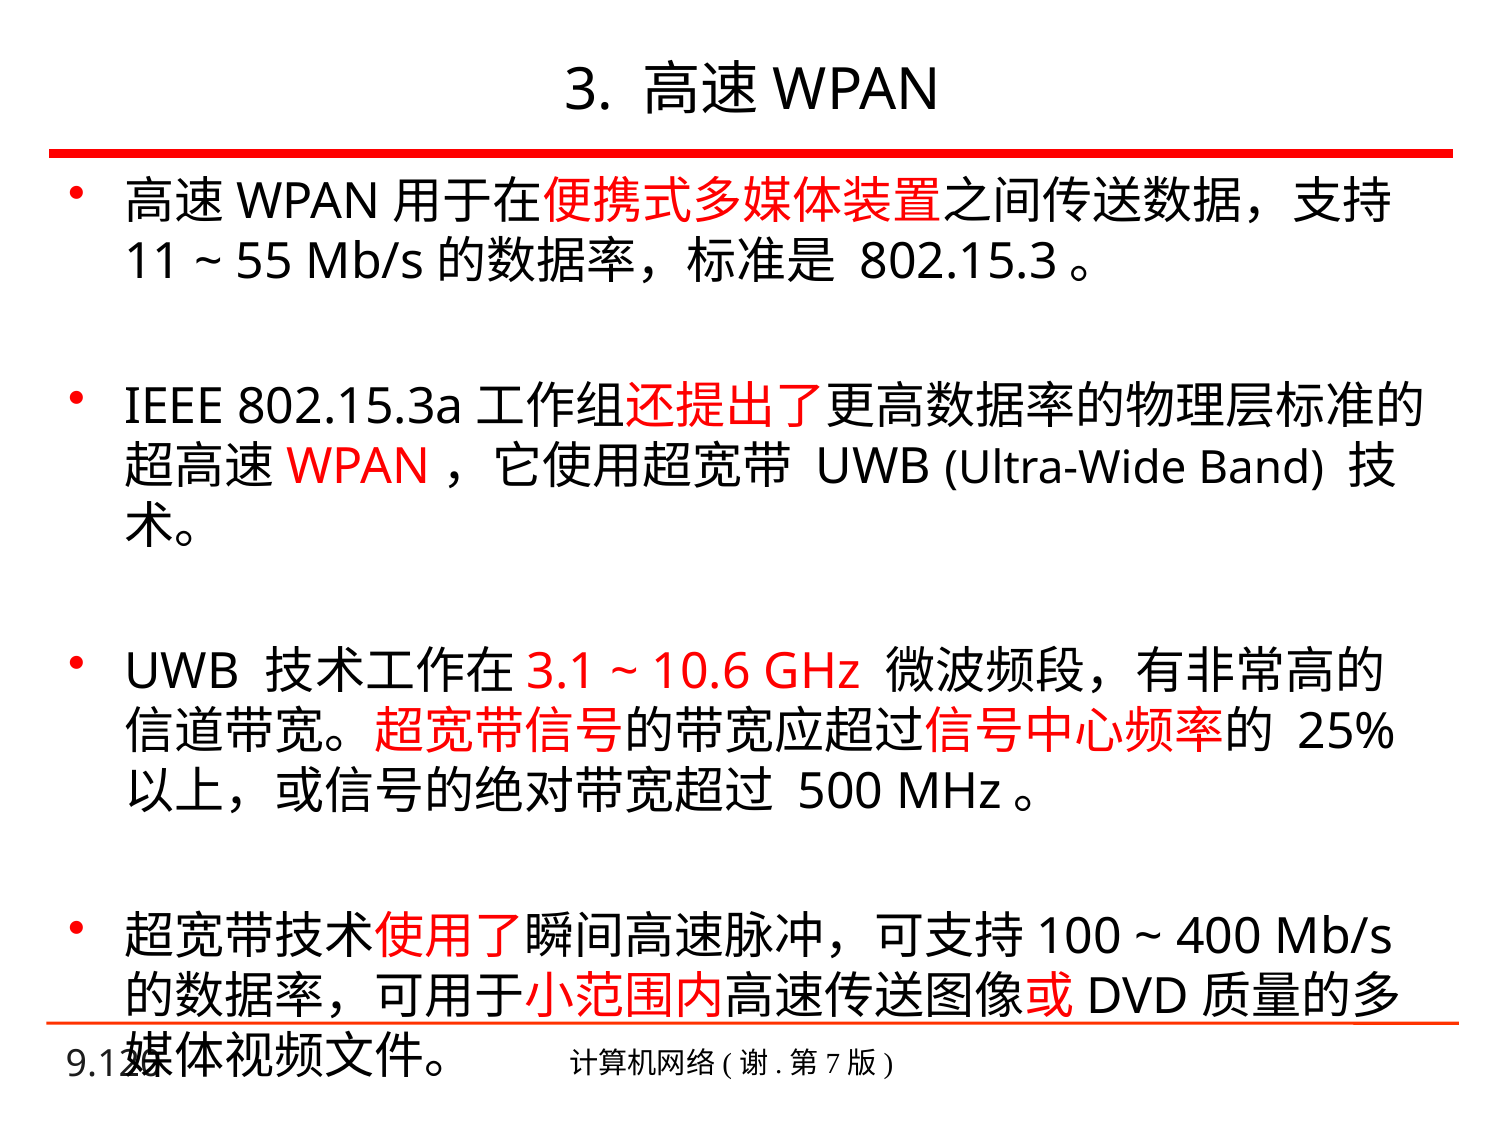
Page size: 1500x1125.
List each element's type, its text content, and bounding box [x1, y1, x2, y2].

list 高速WPAN用于在便携式多媒体装置之间传送数据，支持11 ~ 55 Mb/s的数据率，标准是 802.15.3。 IEEE 802.15.3a工作组还提出了更高数据率的物理层标准的超高速WPAN，它使用超宽带 UWB (Ultra-Wide Band) 技术。 UWB 技术工作在3.1 ~ 10.6 GHz 微波频段，有非常高的信道带宽。超宽带信号的带宽应超过信号中心频率的 25% 以上，或信号的绝对带宽超过 500 MHz。 超宽带技术使用了瞬间高速脉冲，可支持100 ~ 400 Mb/s 的数据率，可用于小范围内高速传送图像或DVD质量的多媒体视频文件。 [52, 160, 1448, 1018]
title 3. 高速WPAN [58, 30, 1448, 141]
